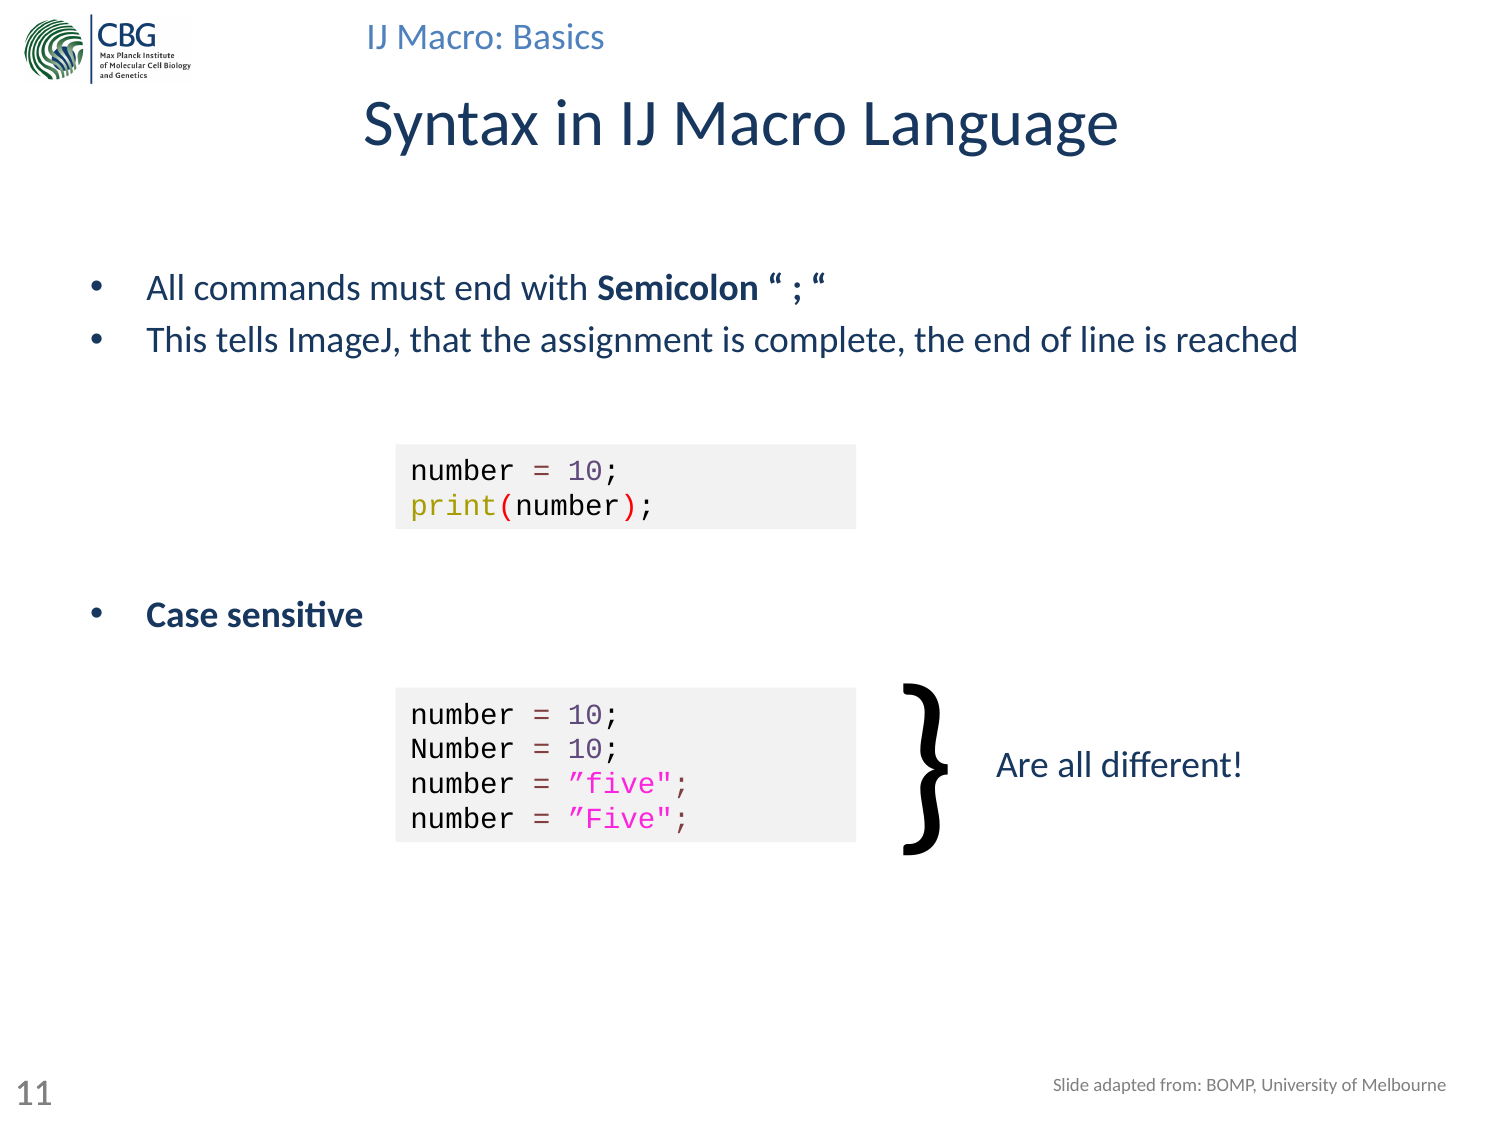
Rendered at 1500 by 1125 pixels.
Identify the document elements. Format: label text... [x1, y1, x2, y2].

text_box number = 10; print(number); [395, 444, 857, 529]
list All commands must end with Semicolon “ ; “ This tells ImageJ, that the assignment is complete, the end of line is reached Case sensitive [75, 255, 1425, 1028]
text_box Are all different! [981, 732, 1260, 793]
text_box Slide adapted from: BOMP, University of Melbourne [1038, 1065, 1466, 1103]
title Syntax in IJ Macro Language [348, 65, 1425, 173]
picture [24, 14, 191, 84]
text_box } [878, 621, 957, 877]
text_box number = 10; Number = 10; number = ”five"; number = ”Five"; [395, 687, 857, 843]
